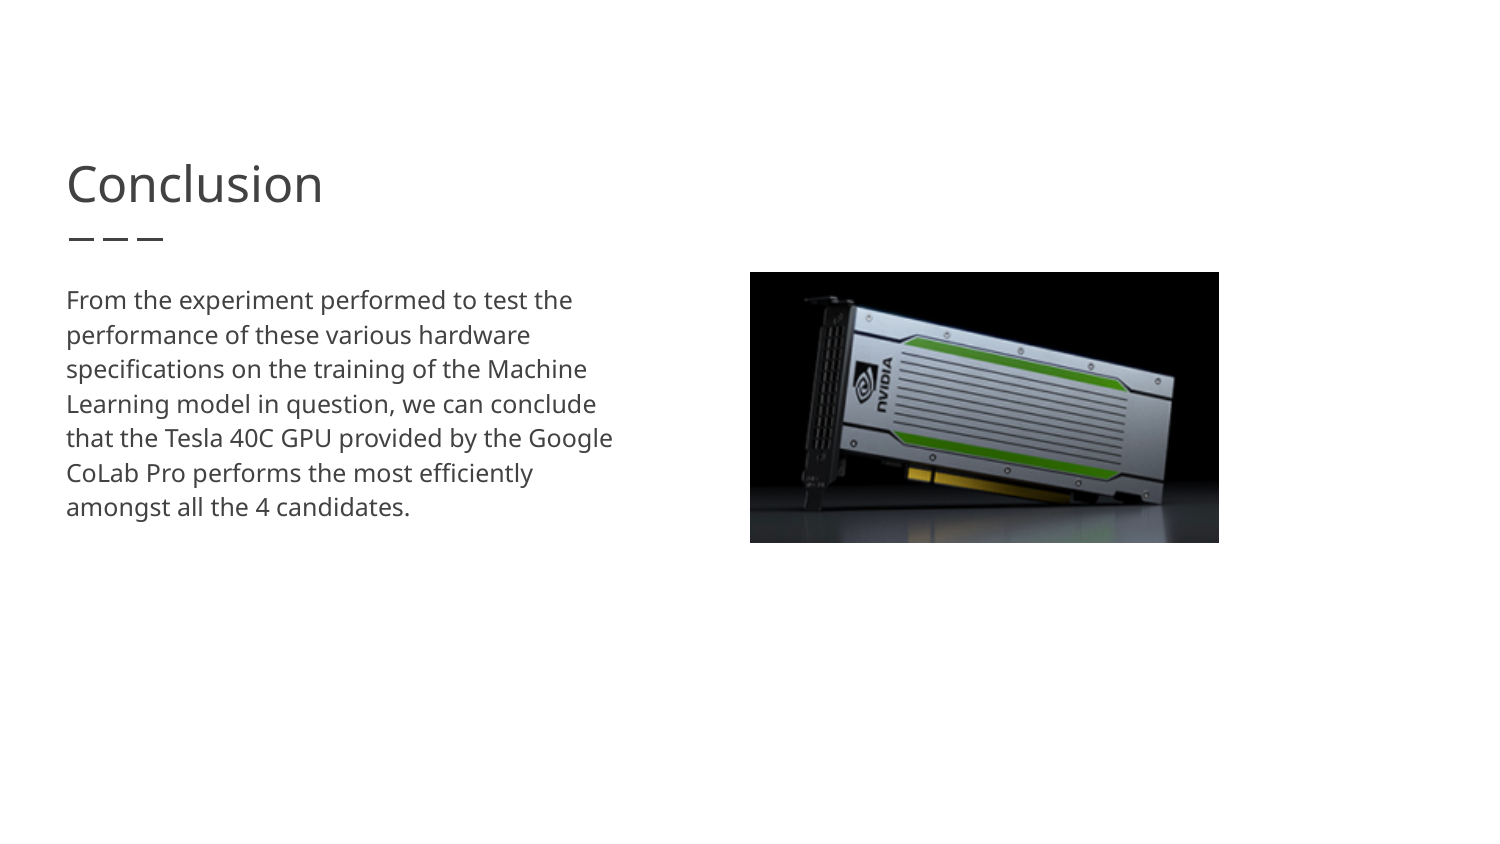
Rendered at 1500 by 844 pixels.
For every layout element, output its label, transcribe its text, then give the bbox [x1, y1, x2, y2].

picture [749, 272, 1219, 543]
title Conclusion [51, 103, 512, 228]
list From the experiment performed to test the performance of these various hardware specifications on the training of the Machine Learning model in question, we can conclude that the Tesla 40C GPU provided by the Google CoLab Pro performs the most efficiently amongst all the 4 candidates. [51, 265, 638, 750]
